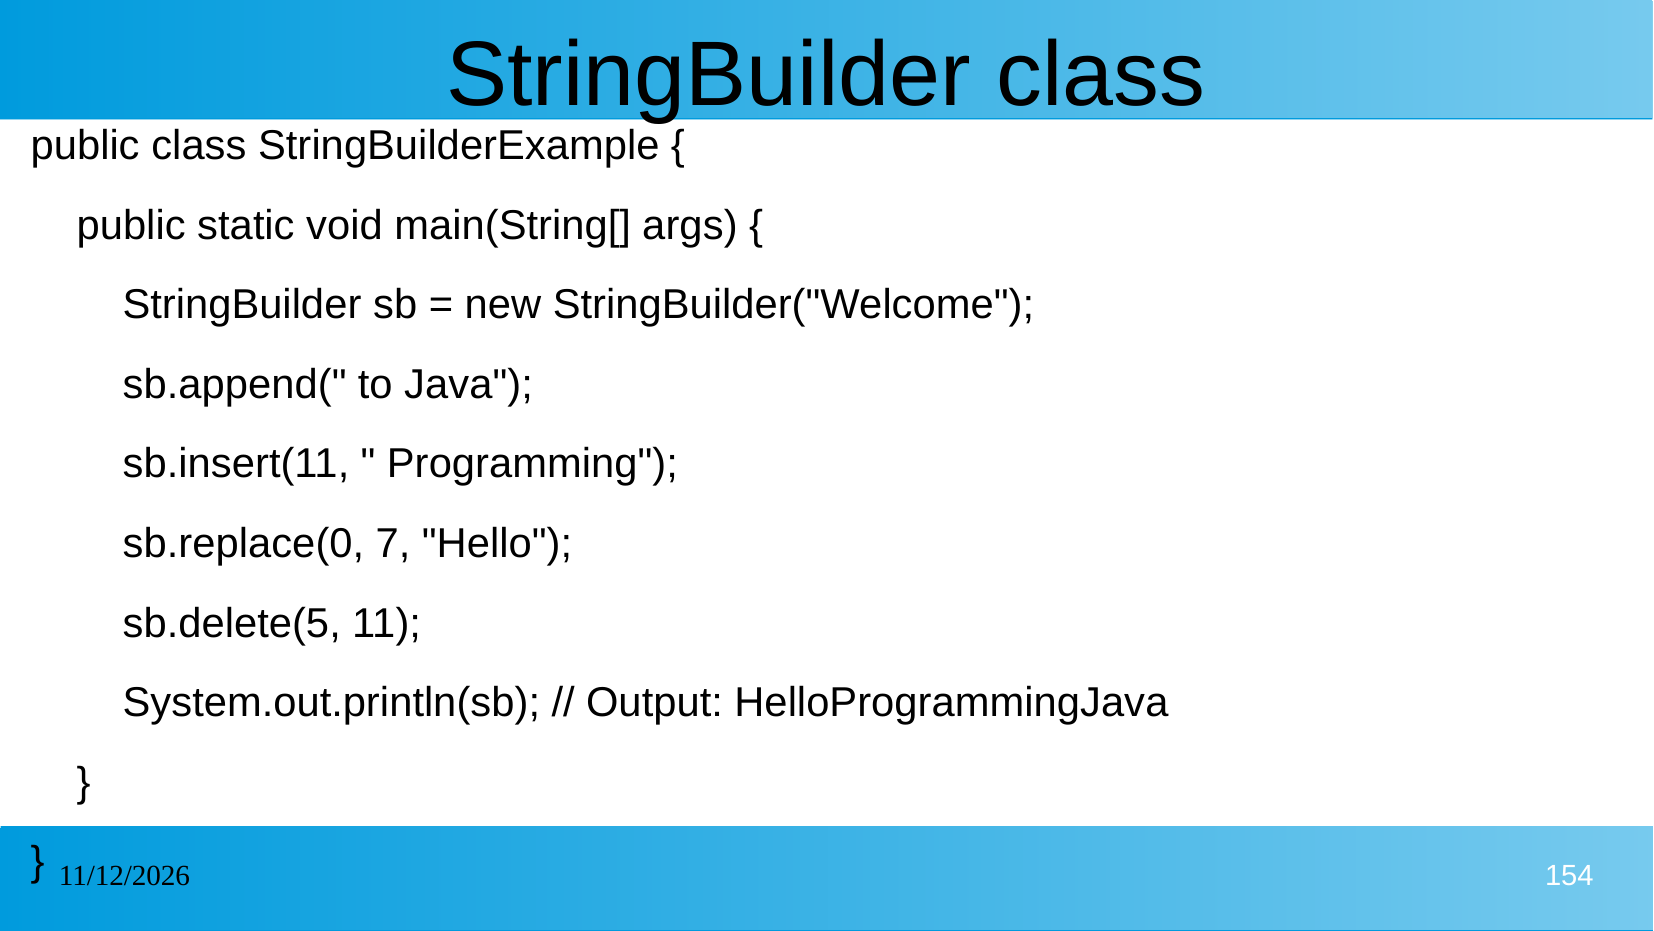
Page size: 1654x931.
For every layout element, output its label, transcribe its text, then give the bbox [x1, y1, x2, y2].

list public class StringBuilderExample { public static void main(String[] args) { StringBuilder sb = new StringBuilder("Welcome"); sb.append(" to Java"); sb.insert(11, " Programming"); sb.replace(0, 7, "Hello"); sb.delete(5, 11); System.out.println(sb); // Output: HelloProgrammingJava } } [30, 118, 1566, 840]
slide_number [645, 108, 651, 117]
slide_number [59, 856, 443, 915]
slide_number 174 [667, 108, 678, 117]
slide_number 154 [1210, 856, 1594, 915]
title StringBuilder class [59, 29, 1594, 108]
